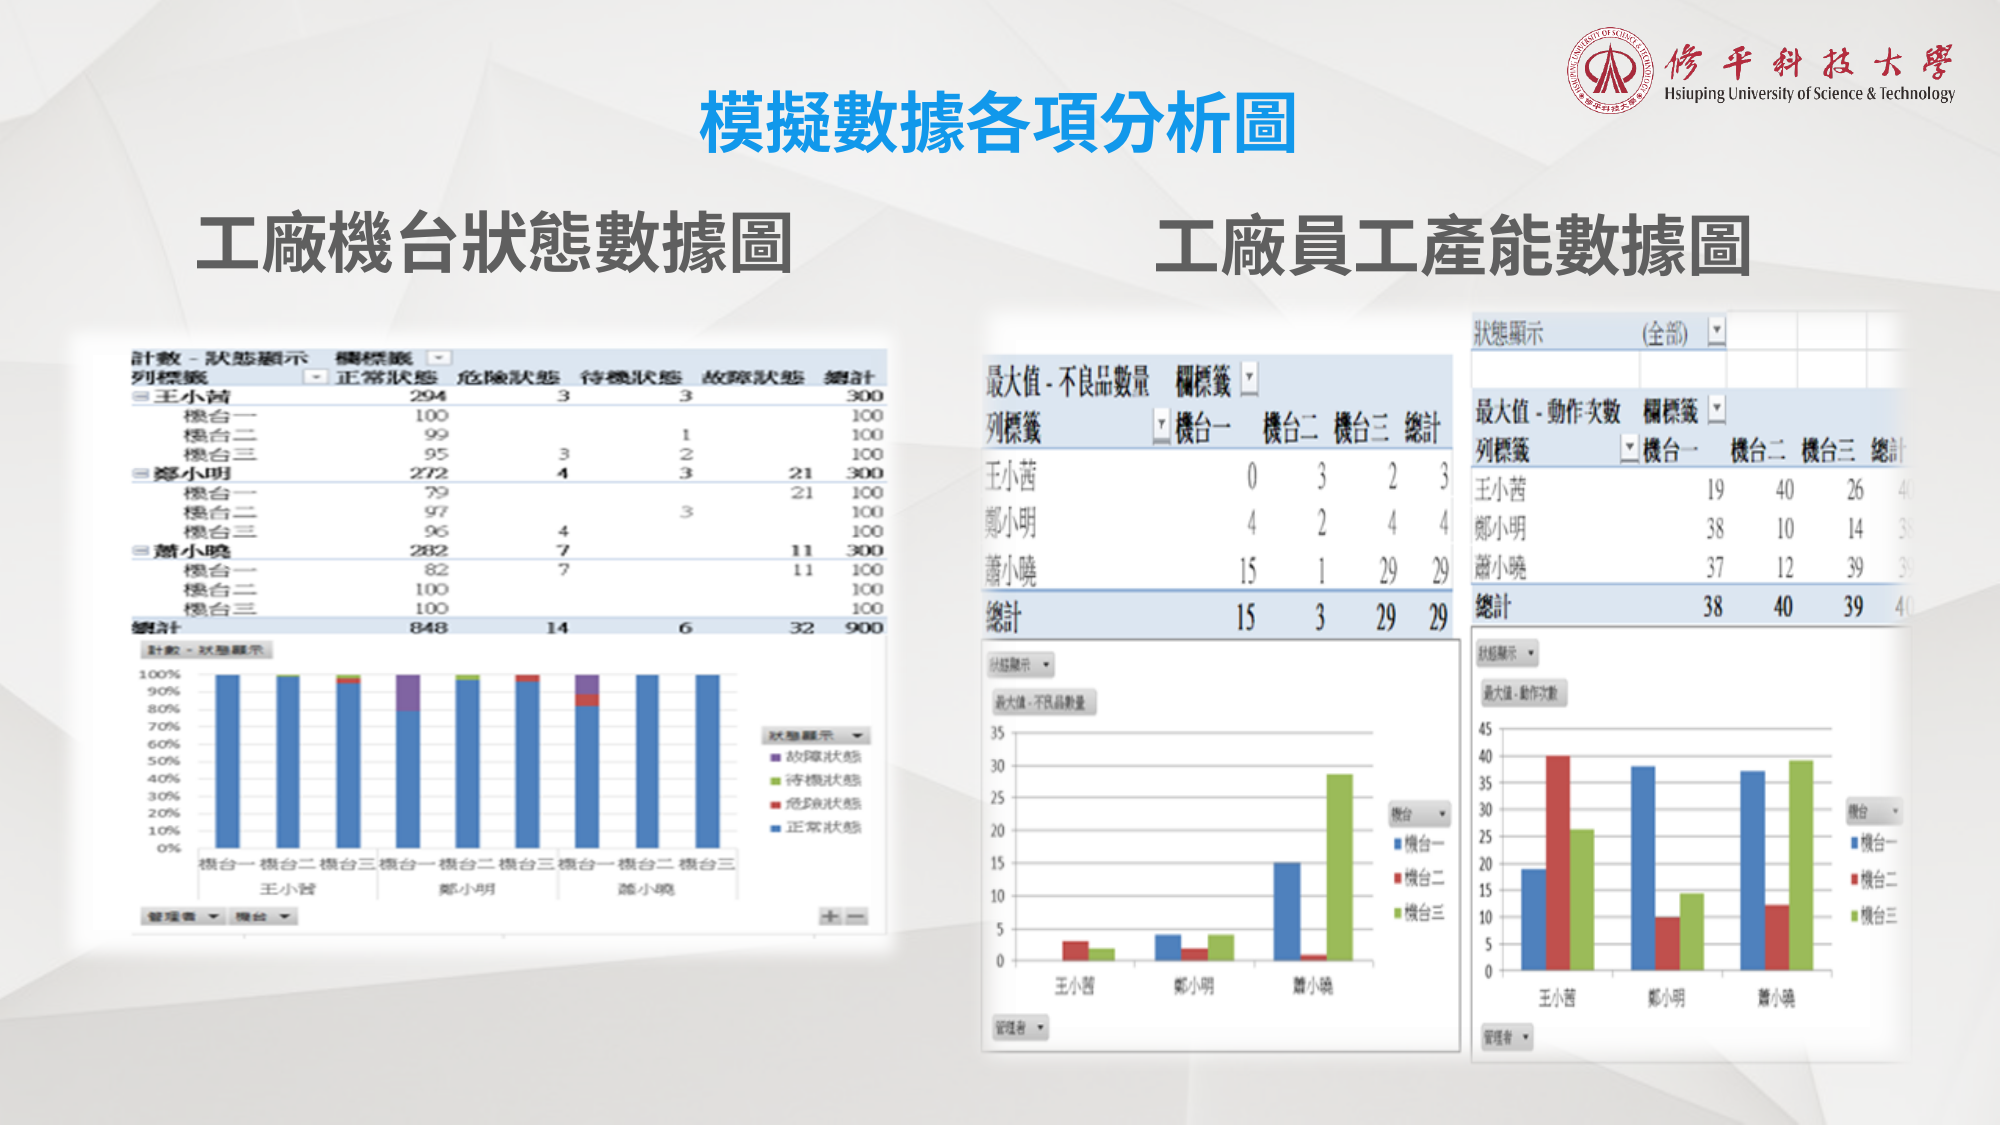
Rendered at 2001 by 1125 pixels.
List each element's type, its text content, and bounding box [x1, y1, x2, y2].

picture [49, 311, 916, 975]
picture [1567, 27, 1955, 114]
picture [962, 286, 1924, 1081]
text_box 工廠機台狀態數據圖 [179, 169, 873, 288]
title 模擬數據各項分析圖 [110, 54, 1889, 170]
text_box 工廠員工產能數據圖 [1138, 172, 1848, 286]
